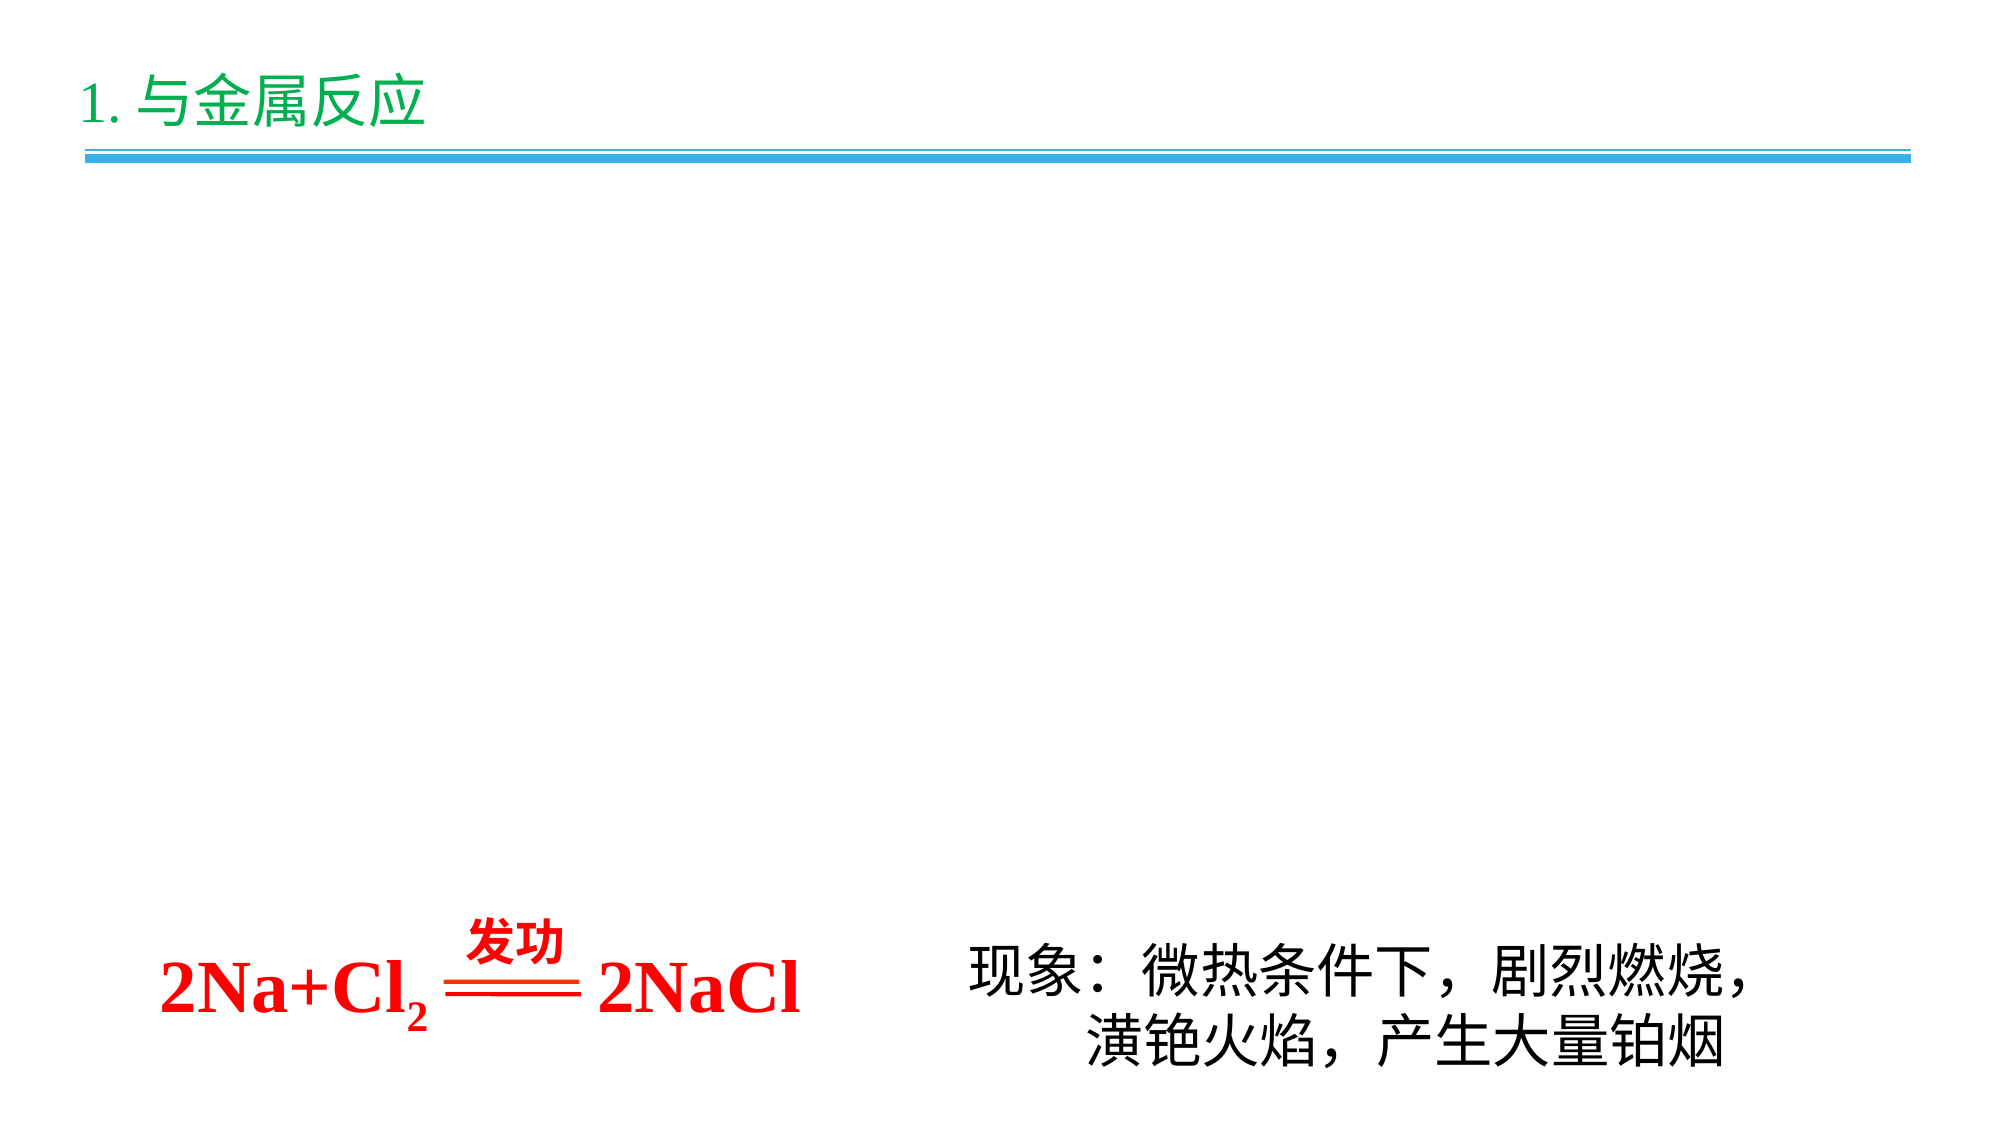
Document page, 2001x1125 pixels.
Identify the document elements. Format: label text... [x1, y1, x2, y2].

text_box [144, 902, 832, 1037]
text_box 1.与金属反应 [63, 56, 442, 142]
text_box 现象：微热条件下，剧烈燃烧， 潢铯火焰，产生大量铂烟 [952, 927, 1812, 1082]
